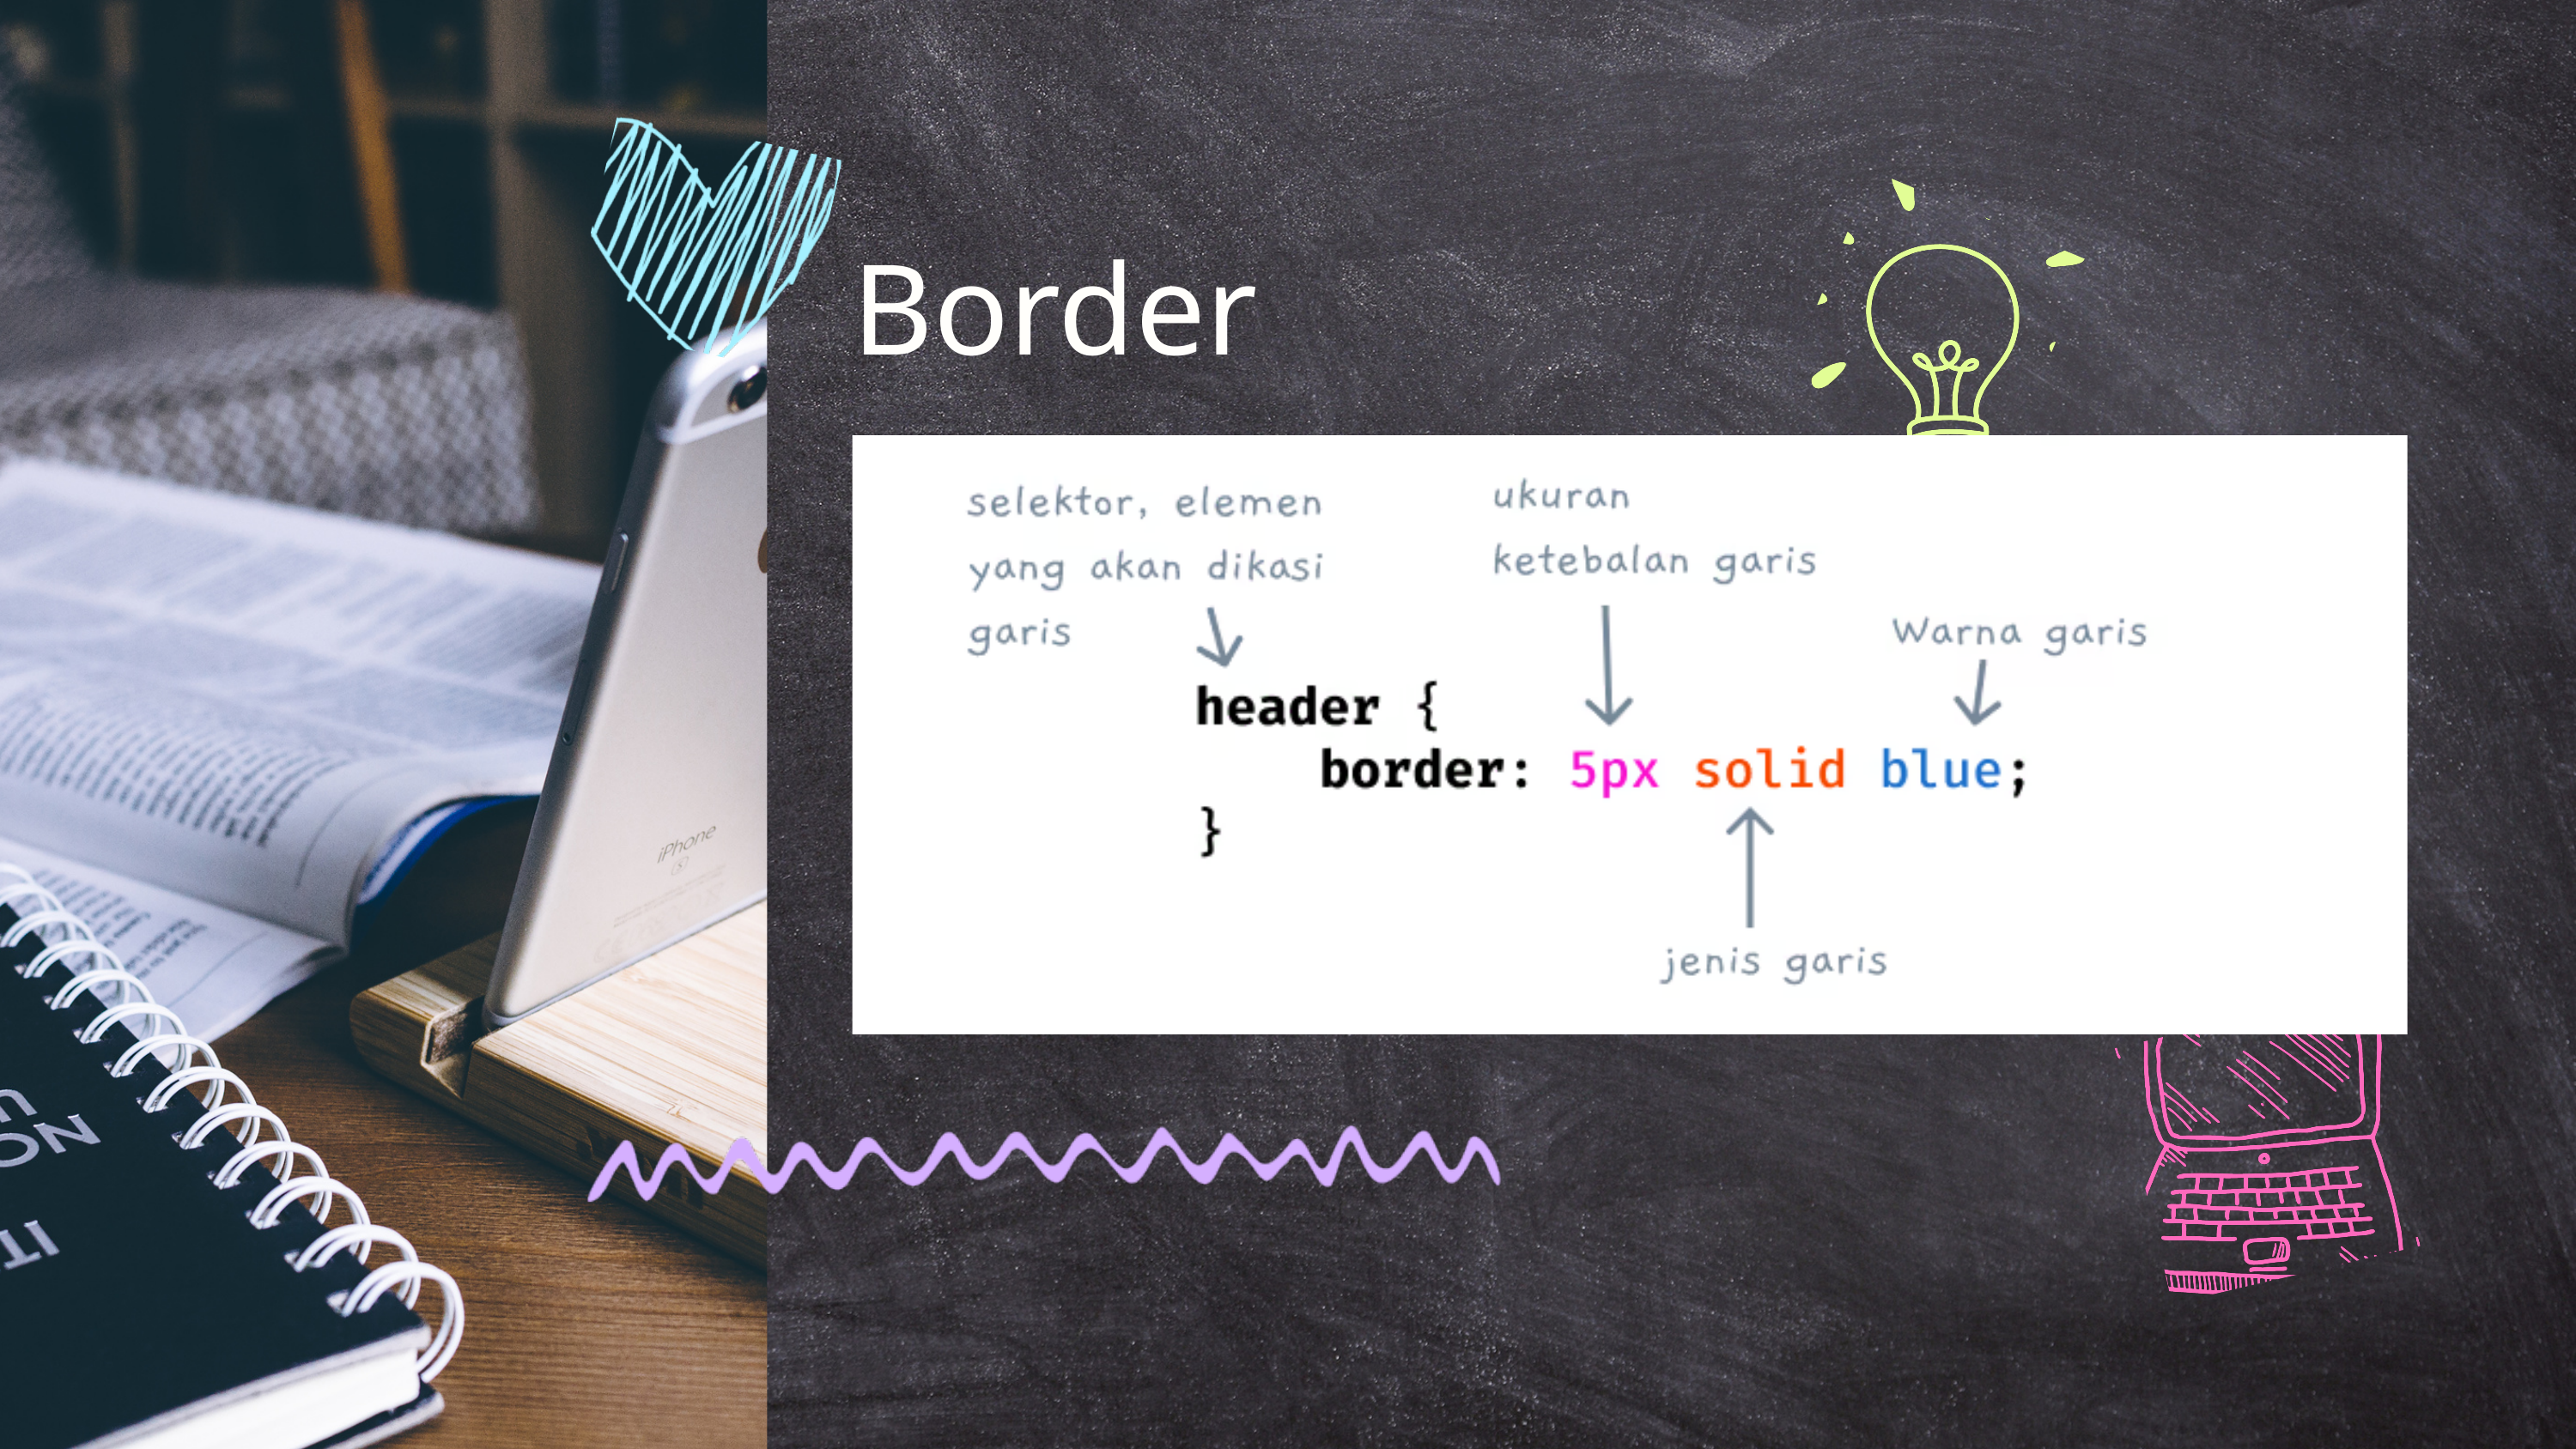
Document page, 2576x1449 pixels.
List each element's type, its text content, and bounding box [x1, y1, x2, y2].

text_box [769, 0, 2576, 1449]
text_box [1779, 381, 2040, 435]
text_box Border [852, 277, 2239, 381]
text_box [772, 144, 842, 374]
text_box [852, 435, 2408, 1034]
text_box [1828, 171, 2090, 277]
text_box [0, 0, 768, 1449]
text_box [772, 1076, 1505, 1234]
text_box [2112, 1034, 2433, 1304]
